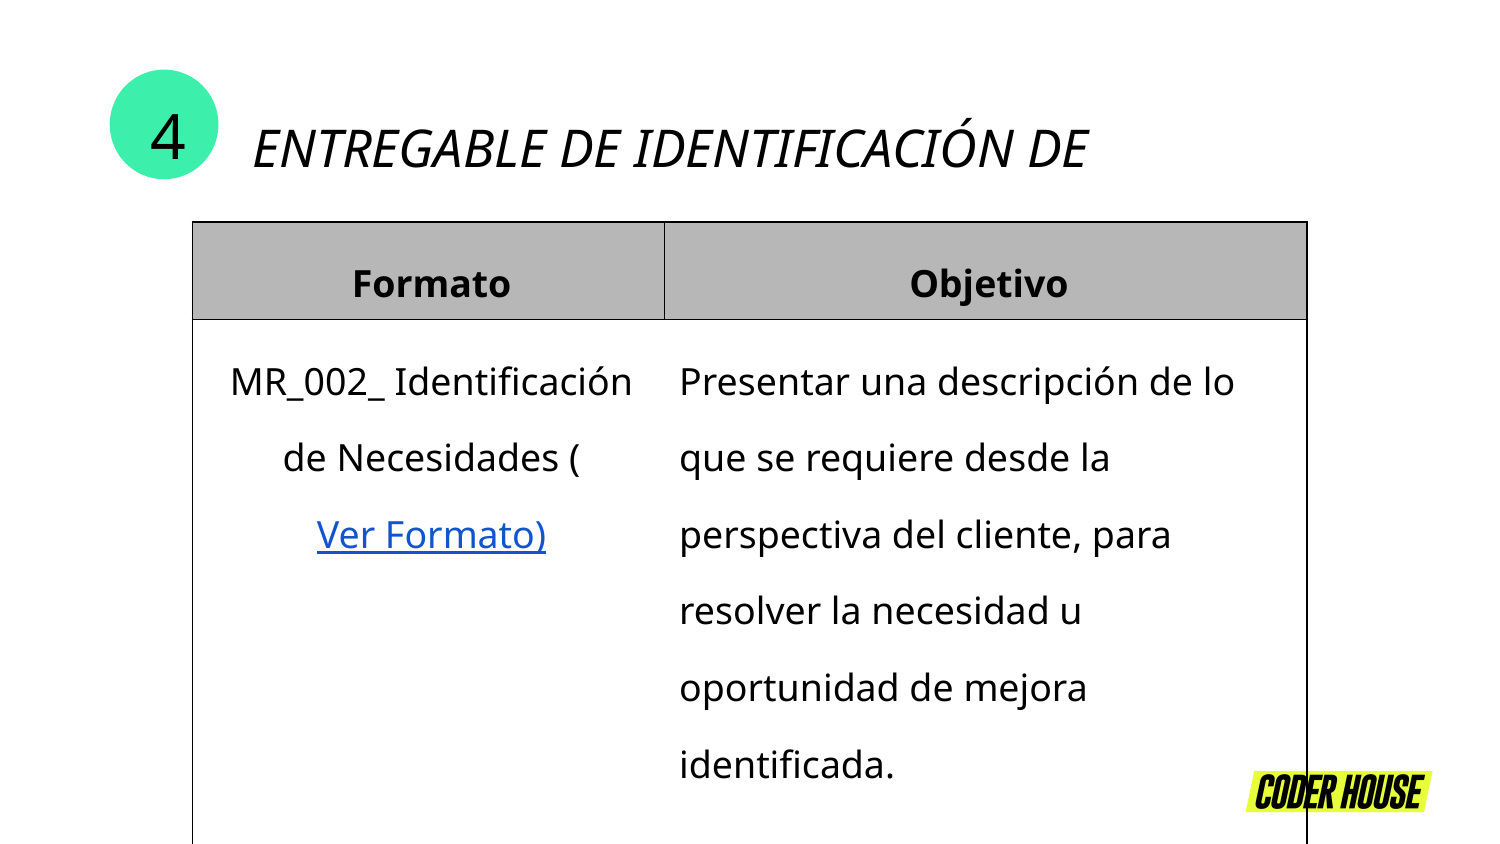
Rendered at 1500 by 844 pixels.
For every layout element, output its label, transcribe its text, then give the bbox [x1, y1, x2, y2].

picture [1241, 764, 1437, 819]
table_header Formato [193, 223, 664, 319]
text_box 4 [135, 82, 193, 180]
table_cell Presentar una descripción de lo que se requiere desde la perspectiva del cliente, para resolver la necesidad u oportunidad de mejora identificada. El presente documento será trabajado de la mano del cliente. [664, 320, 1306, 844]
table_cell MR_002_ Identificación de Necesidades (Ver Formato) [193, 320, 664, 844]
text_box ENTREGABLE DE IDENTIFICACIÓN DE NECESIDADES [237, 69, 1308, 180]
text_box [109, 69, 219, 171]
table_header Objetivo [665, 223, 1306, 319]
